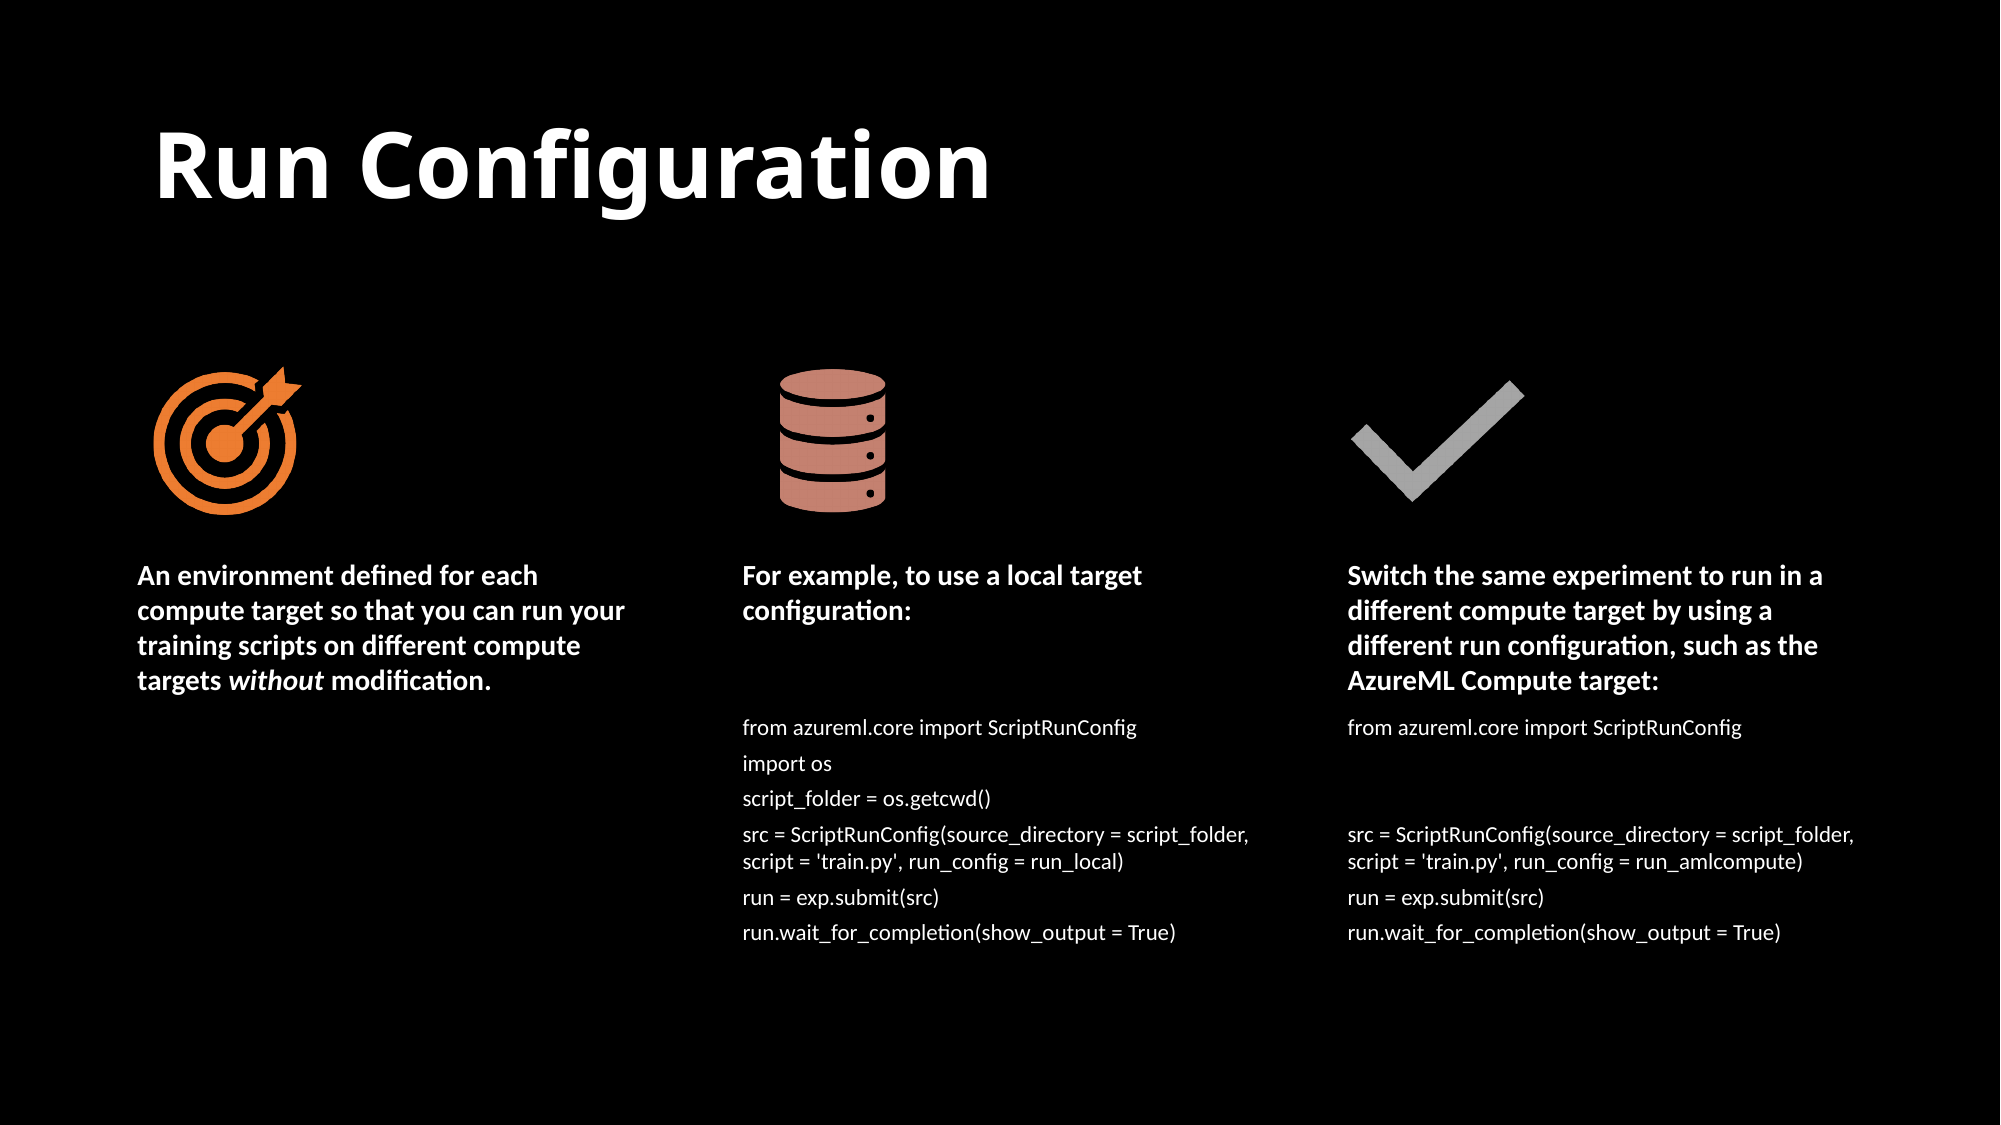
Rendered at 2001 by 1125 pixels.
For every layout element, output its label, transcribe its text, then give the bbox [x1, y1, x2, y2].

title Run Configuration [137, 59, 1863, 278]
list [137, 299, 1863, 1014]
